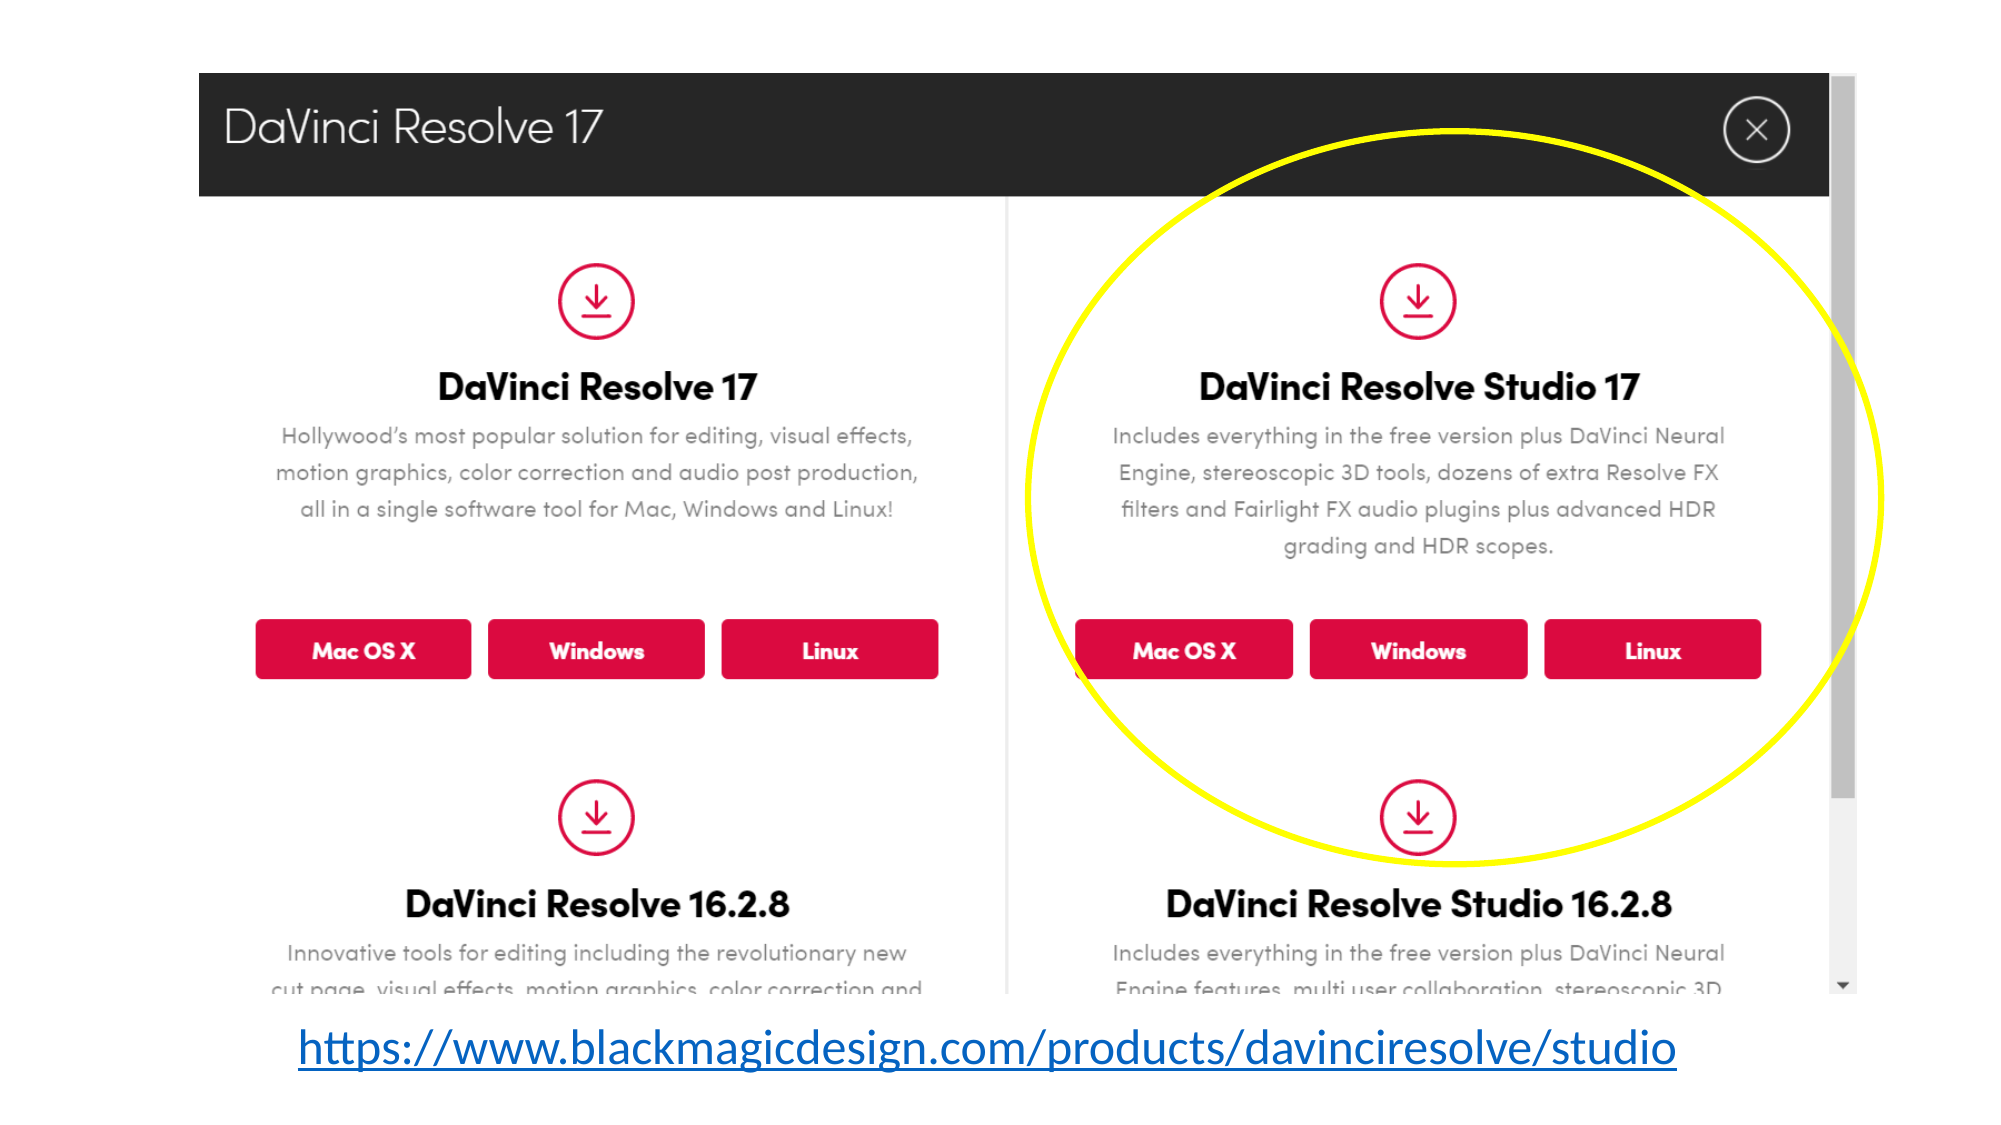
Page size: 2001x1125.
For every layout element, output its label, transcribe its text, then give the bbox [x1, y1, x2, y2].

text_box [1858, 375, 1883, 620]
subtitle https://www.blackmagicdesign.com/products/davinciresolve/studio [237, 1013, 1738, 1098]
picture [199, 73, 1858, 994]
